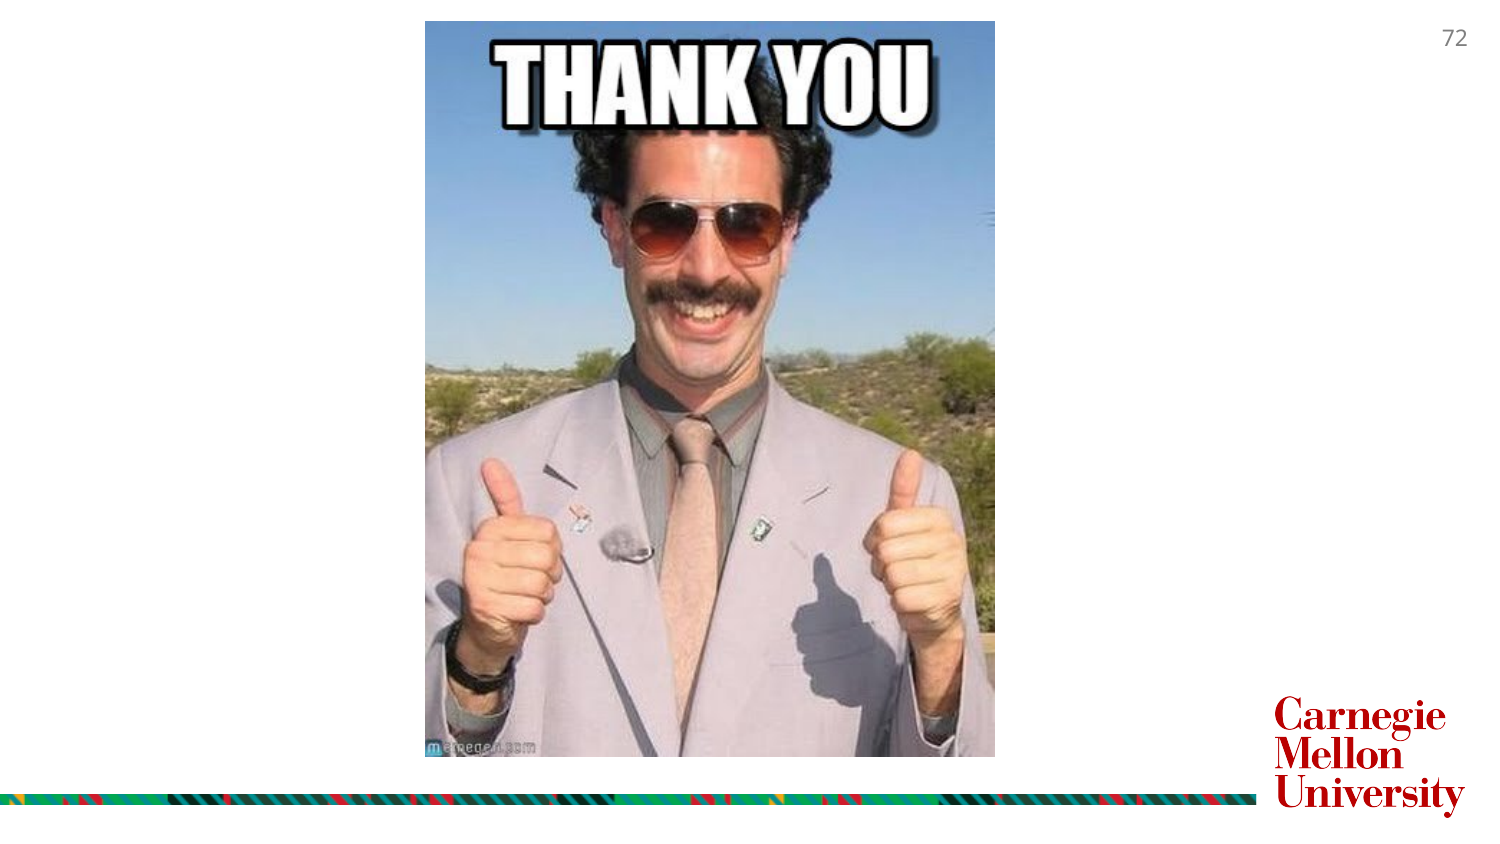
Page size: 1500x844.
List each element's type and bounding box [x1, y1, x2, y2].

picture [424, 21, 995, 757]
picture [0, 794, 1257, 805]
picture [1275, 696, 1465, 818]
